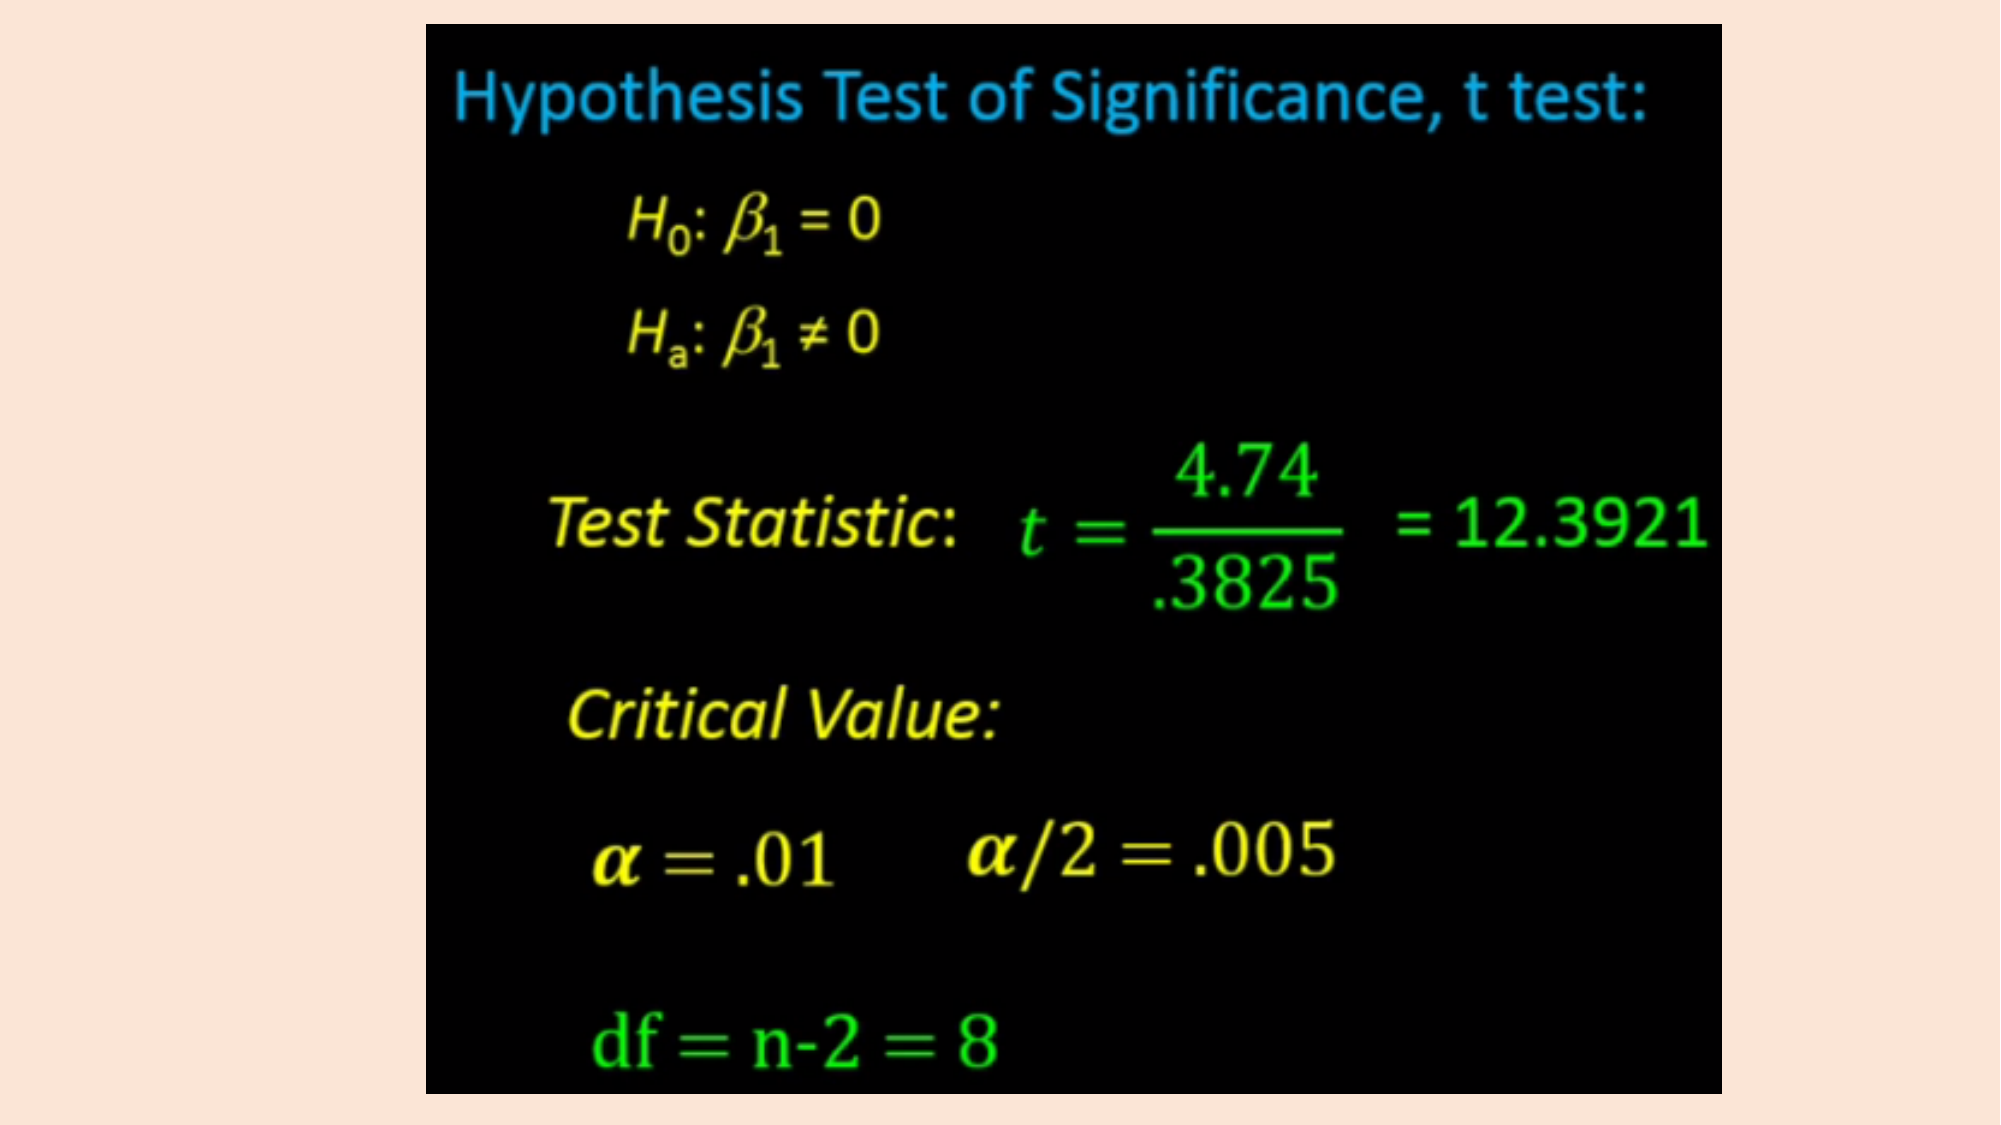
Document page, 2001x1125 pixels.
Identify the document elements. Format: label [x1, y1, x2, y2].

picture [426, 24, 1722, 1095]
